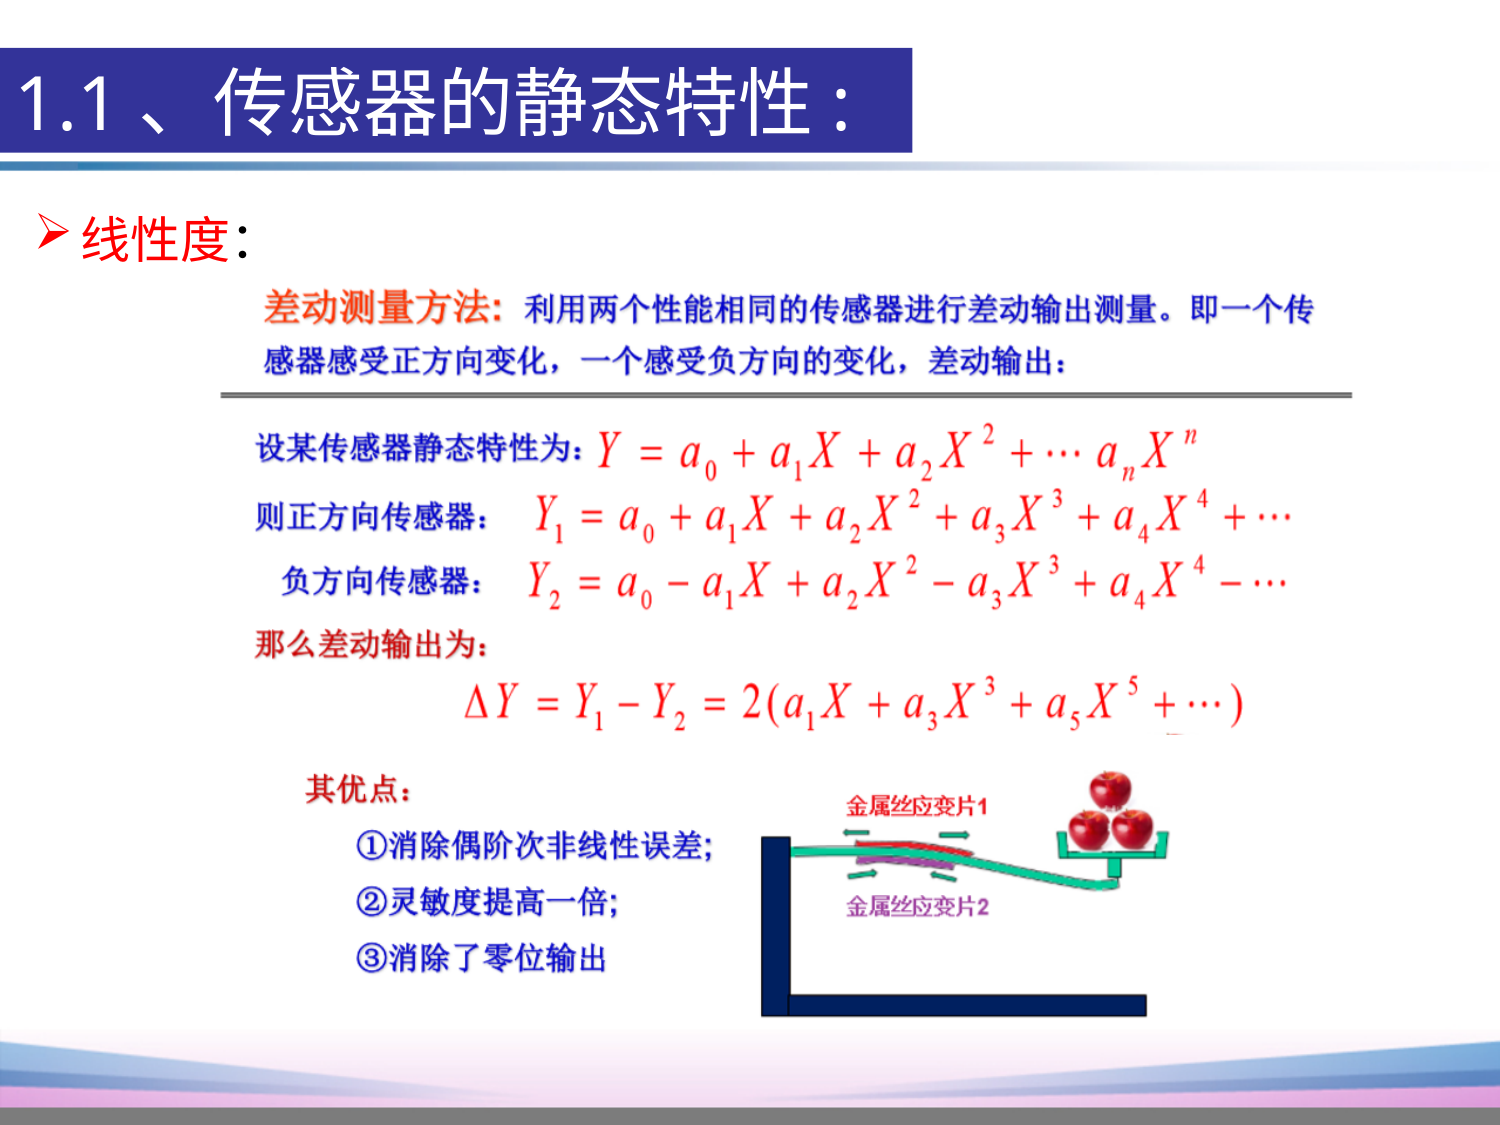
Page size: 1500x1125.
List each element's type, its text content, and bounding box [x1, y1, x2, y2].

text_box 线性度： [19, 200, 1422, 276]
text_box 1.1、传感器的静态特性: [0, 47, 913, 153]
picture [0, 0, 1500, 1125]
